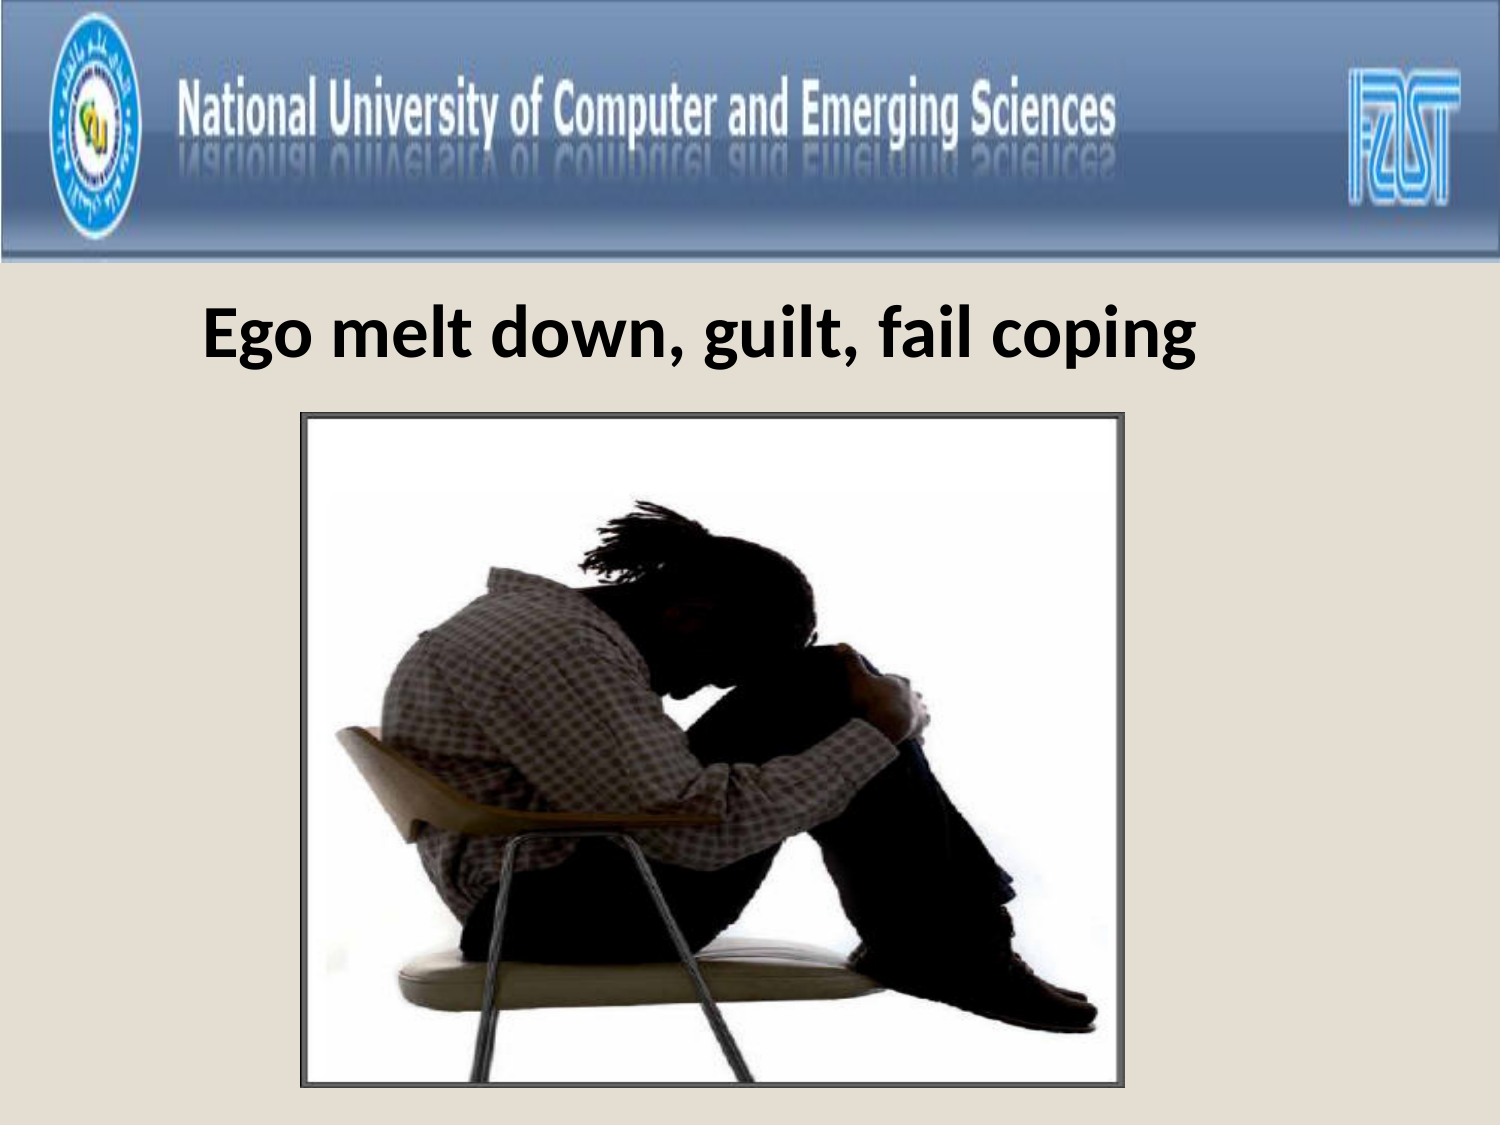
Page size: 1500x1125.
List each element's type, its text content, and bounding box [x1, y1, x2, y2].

text_box Ego melt down, guilt, fail coping [187, 274, 1250, 380]
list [299, 412, 1126, 1088]
picture [0, 0, 1500, 263]
